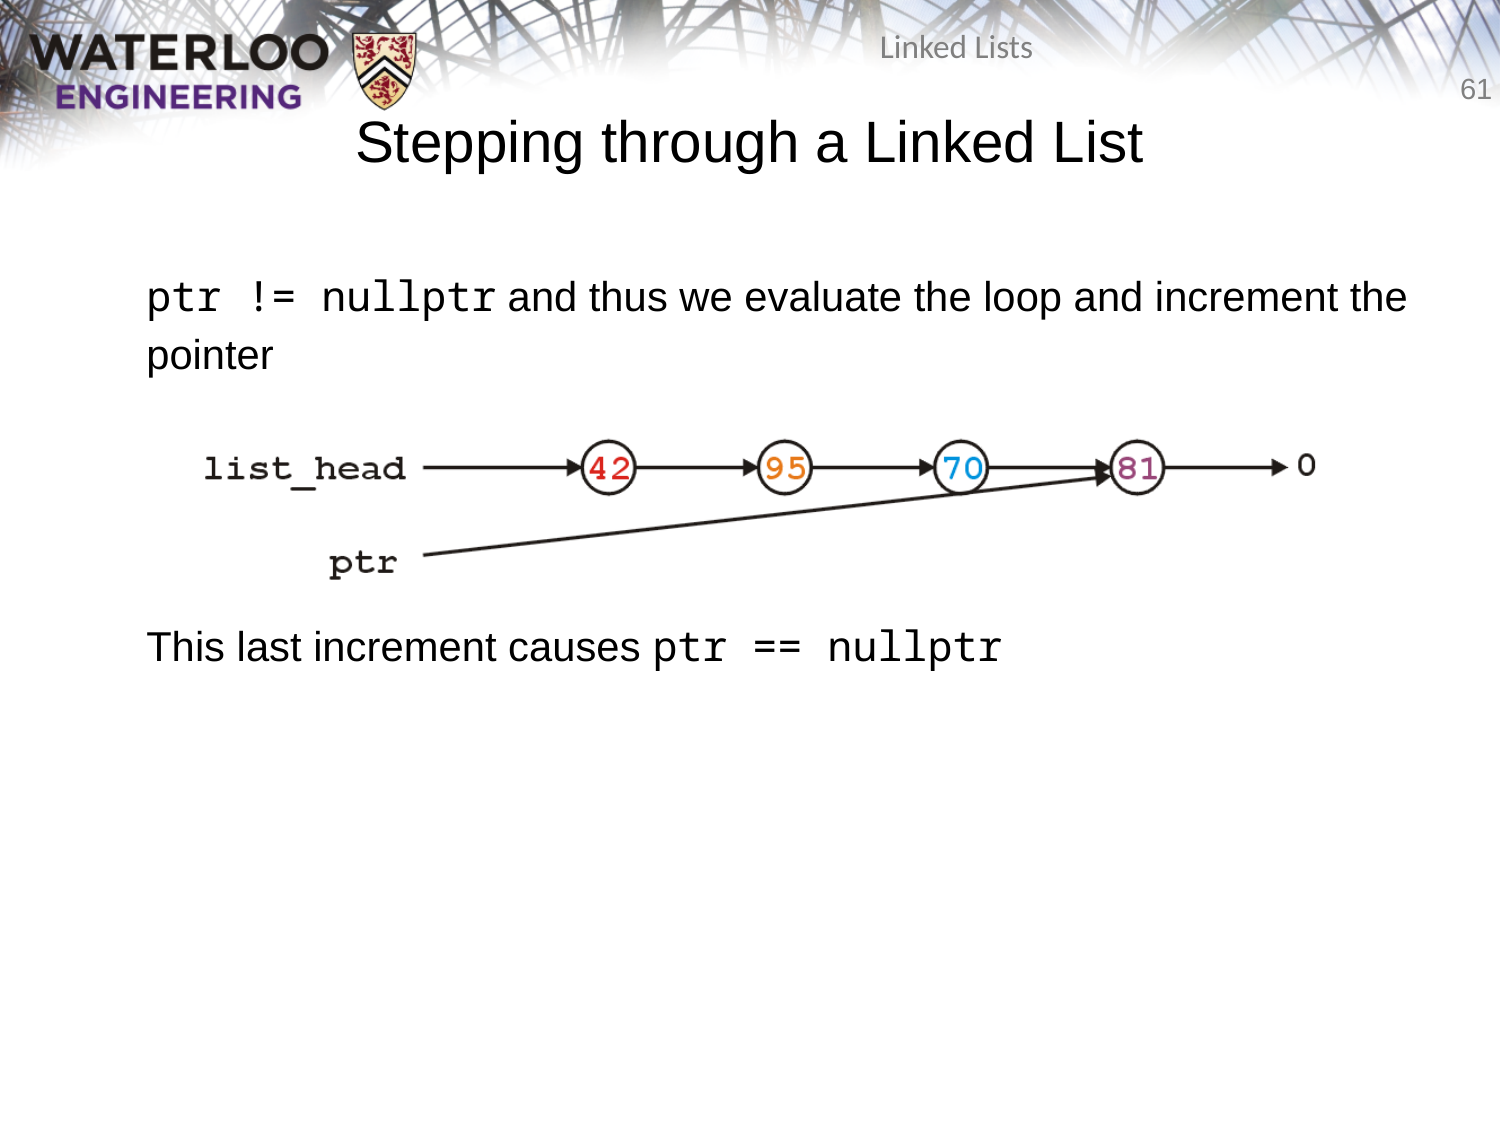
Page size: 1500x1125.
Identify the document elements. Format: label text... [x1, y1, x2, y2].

picture [0, 0, 1500, 1125]
title Stepping through a Linked List [74, 44, 1426, 233]
list ptr != nullptr and thus we evaluate the loop and increment the pointer This last increment causes ptr == nullptr [74, 262, 1426, 1006]
